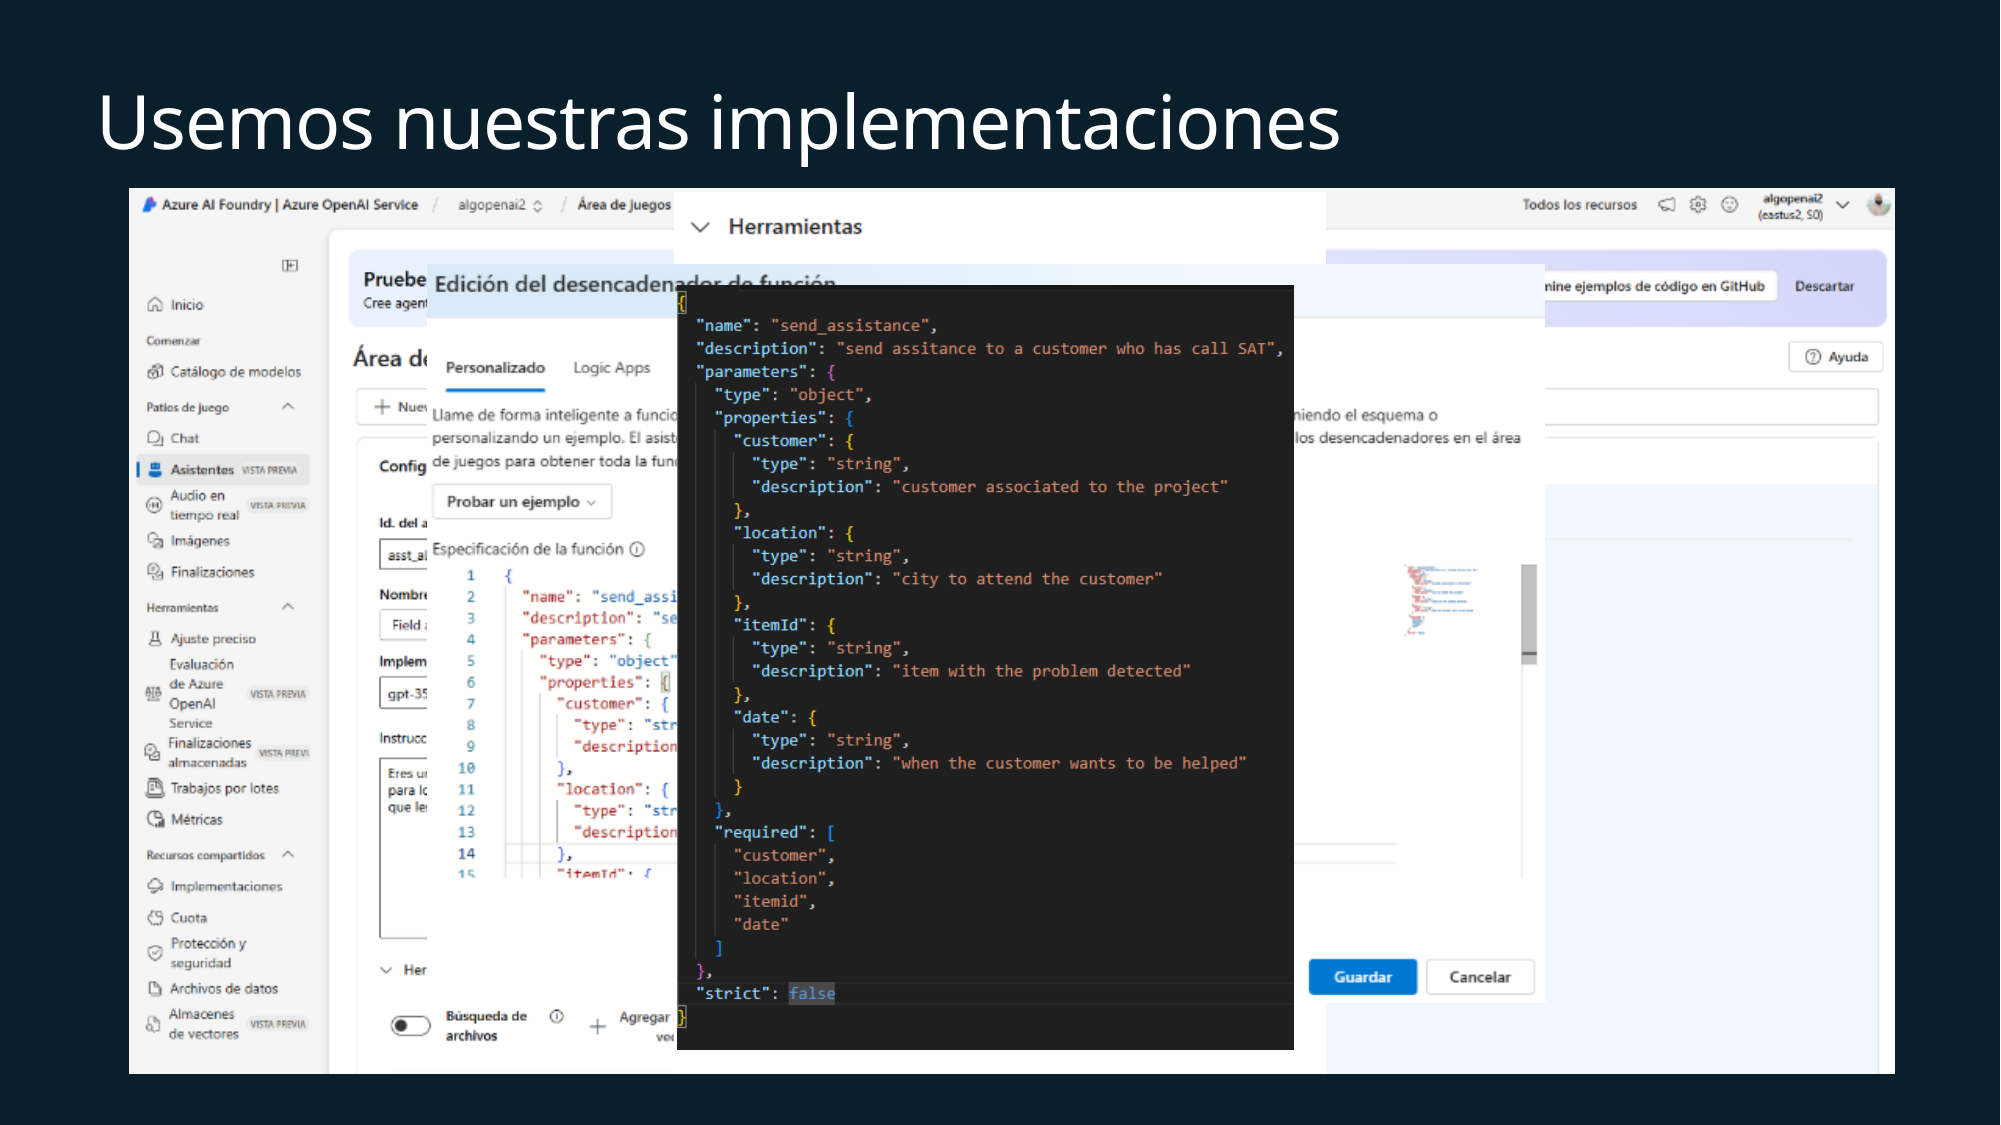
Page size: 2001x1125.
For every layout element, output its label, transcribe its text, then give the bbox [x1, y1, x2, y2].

title Usemos nuestras implementaciones [96, 75, 1904, 166]
picture [129, 187, 1895, 1075]
